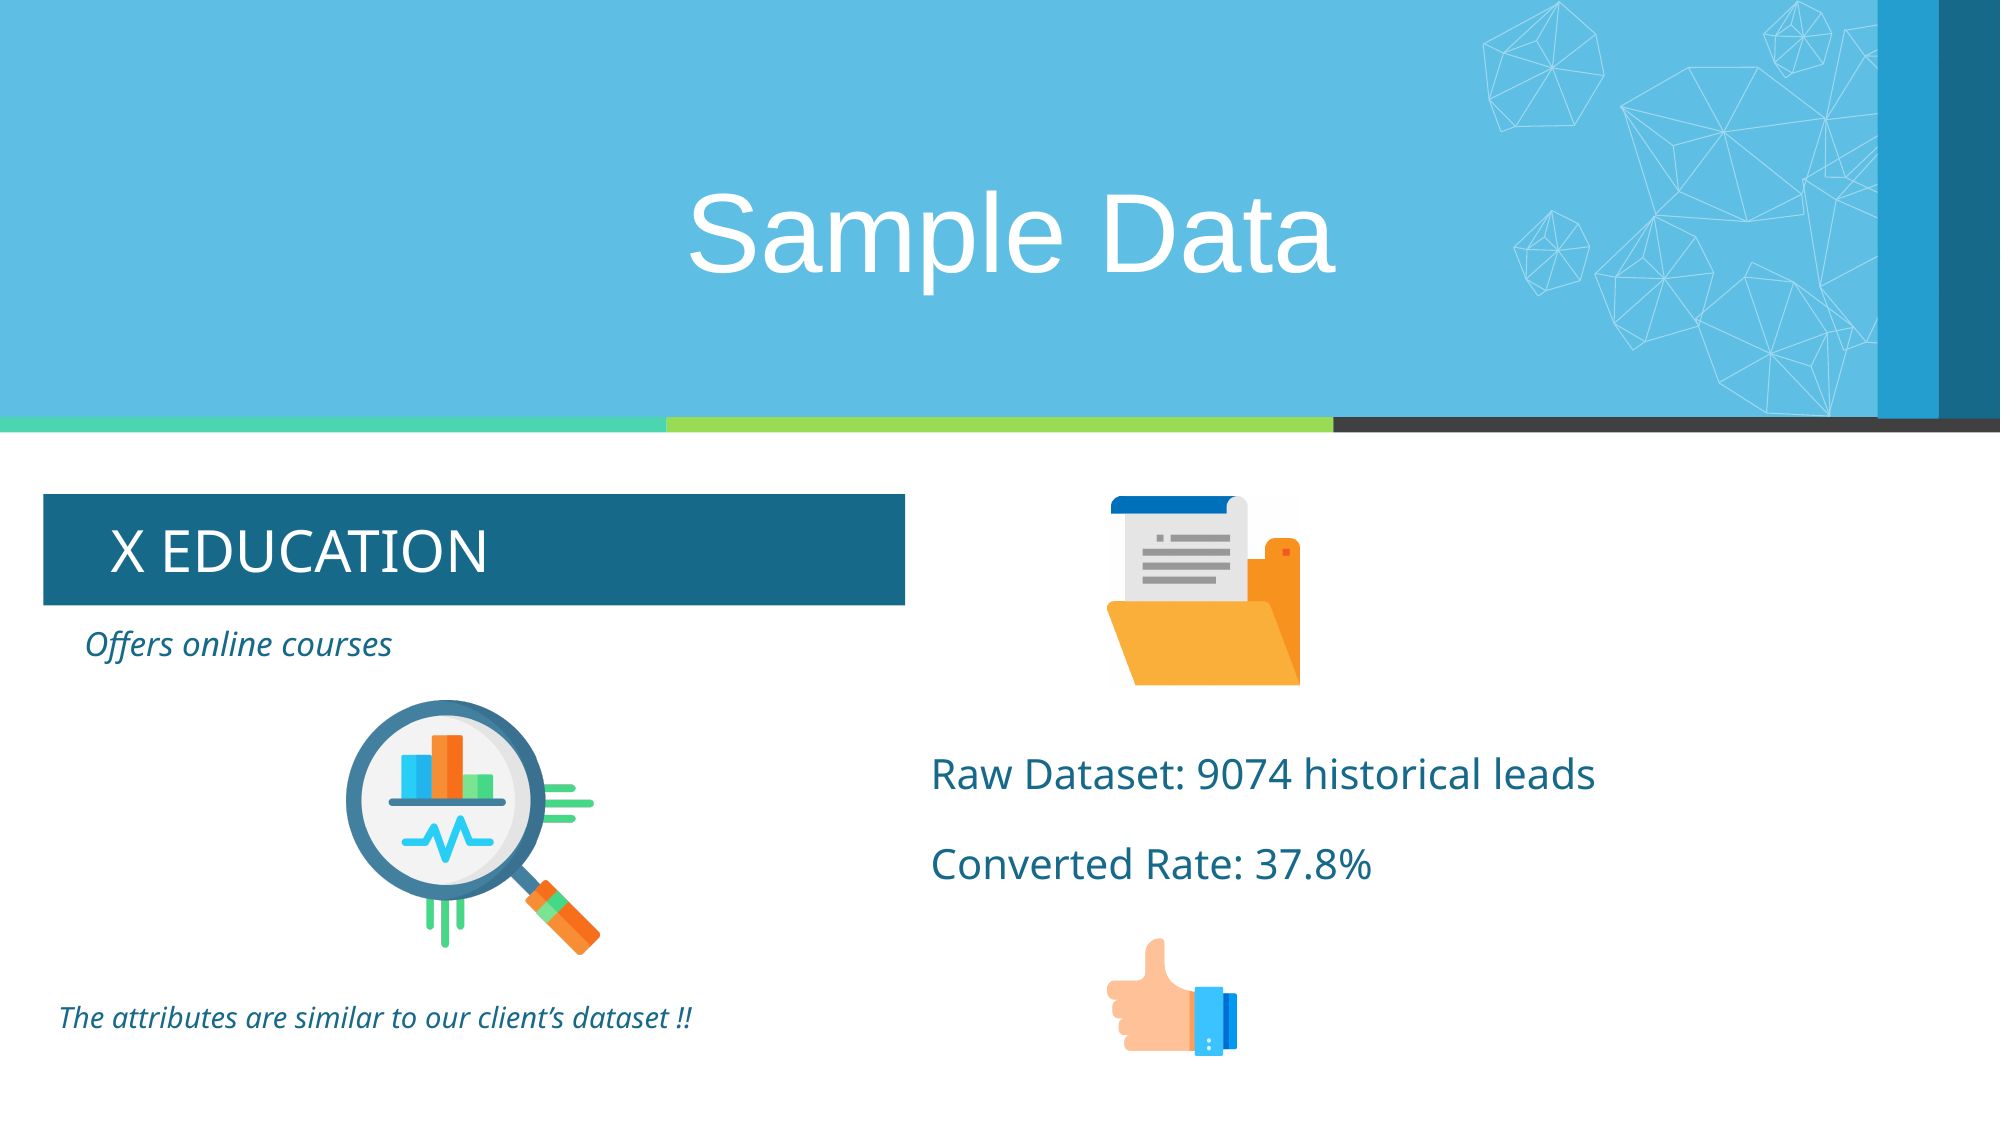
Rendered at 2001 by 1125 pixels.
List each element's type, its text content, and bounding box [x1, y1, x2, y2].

text_box X EDUCATION [95, 507, 863, 592]
text_box Sample Data [671, 152, 1388, 303]
picture [1107, 494, 1300, 687]
text_box Raw Dataset: 9074 historical leads Converted Rate: 37.8% [905, 700, 1715, 896]
text_box The attributes are similar to our client’s dataset !! [43, 963, 1056, 1042]
text_box Offers online courses [69, 616, 879, 671]
picture [346, 700, 600, 955]
text_box [42, 493, 906, 606]
picture [1107, 932, 1237, 1062]
